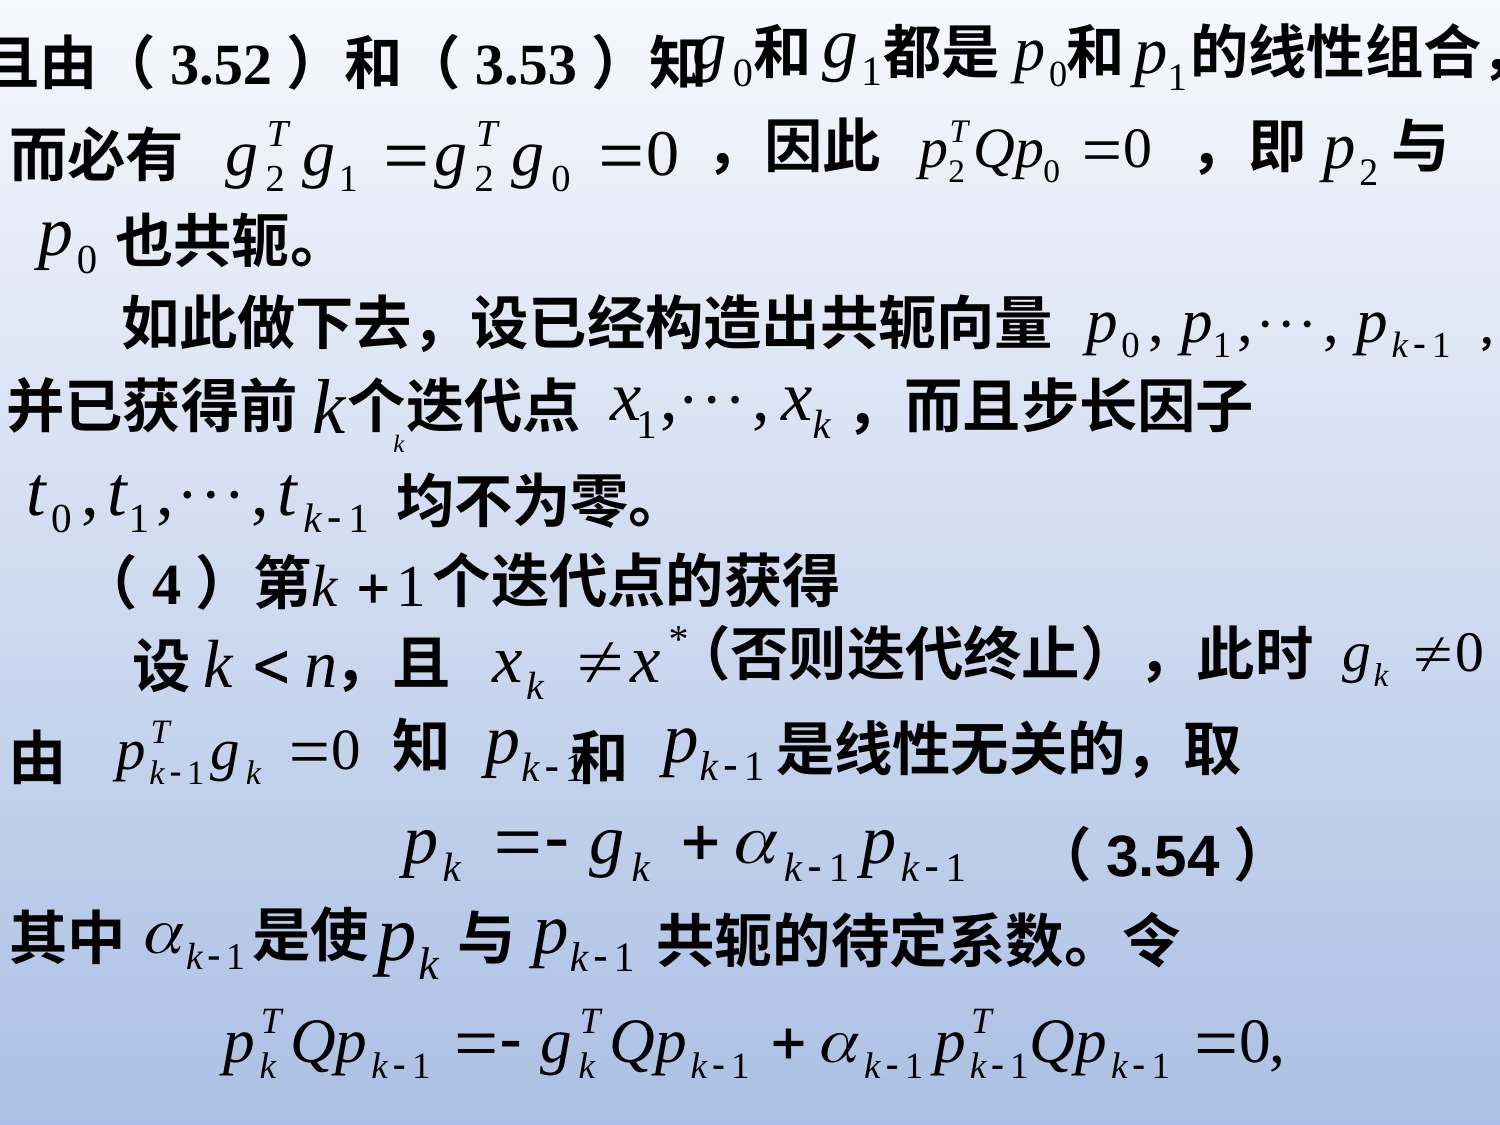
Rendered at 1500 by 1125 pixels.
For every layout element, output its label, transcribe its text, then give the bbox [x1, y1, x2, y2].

text_box 并已获得前 [0, 361, 300, 447]
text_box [17, 444, 376, 551]
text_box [302, 552, 431, 622]
text_box （否则迭代终止），此时 [701, 610, 1329, 695]
text_box 而必有 [0, 111, 199, 196]
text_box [19, 184, 113, 291]
text_box 的线性组合， [1195, 7, 1500, 93]
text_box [478, 609, 701, 717]
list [206, 993, 1294, 1094]
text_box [300, 361, 364, 453]
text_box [1305, 101, 1392, 197]
text_box 共轭的待定系数。令 [644, 896, 1196, 982]
text_box 和 [595, 717, 643, 793]
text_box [356, 881, 455, 993]
text_box 是使 [254, 891, 356, 976]
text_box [1068, 279, 1458, 374]
text_box 其中 [0, 893, 135, 979]
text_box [212, 104, 691, 208]
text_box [1116, 7, 1195, 102]
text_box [135, 887, 254, 986]
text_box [1330, 609, 1495, 701]
text_box 知 [378, 704, 466, 787]
text_box 和 [1081, 7, 1116, 93]
text_box ，因此 [691, 101, 896, 187]
text_box 如此做下去，设已经构造出共轭向量 [106, 279, 1068, 361]
text_box 与 [455, 899, 513, 979]
text_box 和 [766, 7, 807, 93]
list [389, 429, 411, 459]
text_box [513, 881, 644, 990]
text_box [100, 706, 370, 799]
text_box ，且 [319, 619, 467, 704]
text_box 都是 [892, 7, 997, 93]
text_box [643, 691, 774, 799]
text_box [466, 692, 595, 793]
text_box 与 [1392, 101, 1465, 187]
text_box ，即 [1175, 101, 1305, 187]
text_box 也共轭。 [113, 196, 364, 279]
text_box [679, 0, 766, 104]
text_box （4）第 [65, 551, 327, 624]
text_box 是线性无关的，取 [774, 704, 1258, 789]
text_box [903, 105, 1164, 197]
text_box 均不为零。 [381, 456, 703, 542]
text_box 设 [118, 624, 207, 706]
text_box ，而且步长因子 [848, 361, 1270, 447]
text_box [596, 349, 848, 456]
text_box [807, 0, 892, 98]
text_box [383, 793, 975, 899]
text_box 个迭代点的获得 [418, 536, 856, 622]
text_box ， [1462, 301, 1500, 362]
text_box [997, 7, 1081, 102]
text_box 。由 [0, 713, 82, 799]
text_box 且由（3.52）和（3.53）知 [0, 19, 679, 104]
text_box 个迭代点 [364, 361, 596, 447]
text_box （3.54） [1019, 810, 1307, 896]
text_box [193, 624, 349, 705]
